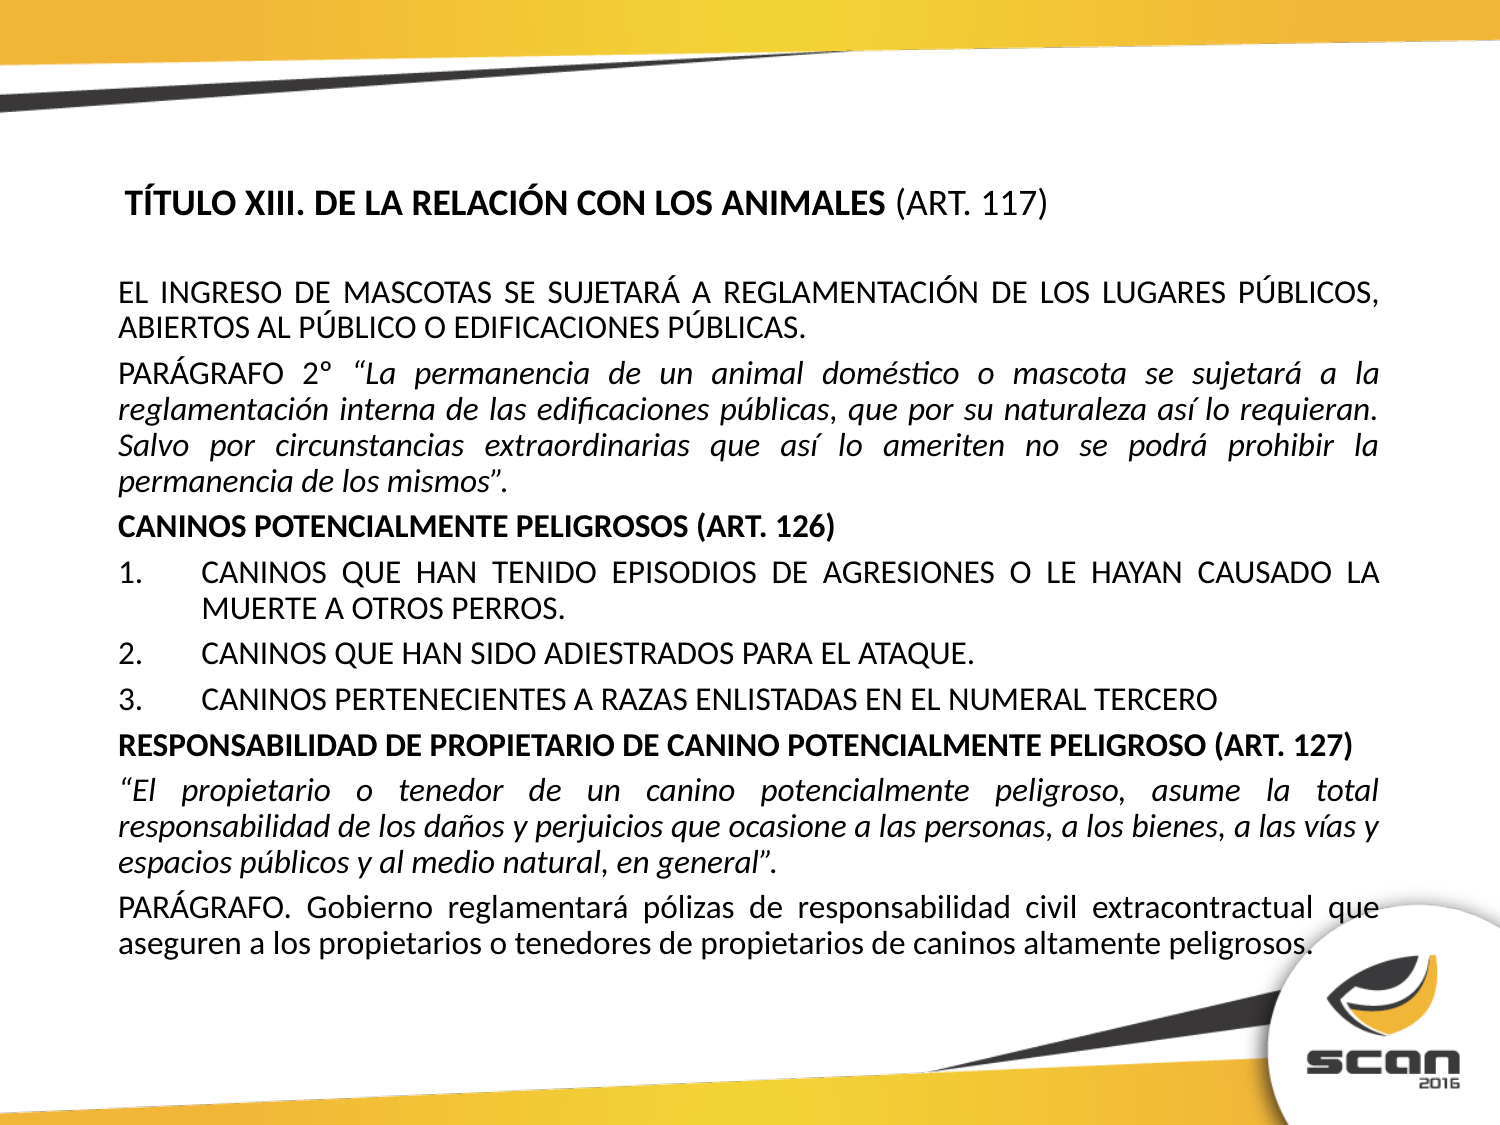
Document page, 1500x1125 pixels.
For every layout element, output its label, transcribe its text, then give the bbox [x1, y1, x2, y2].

text_box TÍTULO XIII. DE LA RELACIÓN CON LOS ANIMALES (ART. 117) [109, 170, 1410, 231]
list EL INGRESO DE MASCOTAS SE SUJETARÁ A REGLAMENTACIÓN DE LOS LUGARES PÚBLICOS, ABIERTOS AL PÚBLICO O EDIFICACIONES PÚBLICAS. PARÁGRAFO 2º “La permanencia de un animal doméstico o mascota se sujetará a la reglamentación interna de las edificaciones públicas, que por su naturaleza así lo requieran. Salvo por circunstancias extraordinarias que así lo ameriten no se podrá prohibir la permanencia de los mismos”. CANINOS POTENCIALMENTE PELIGROSOS (ART. 126) CANINOS QUE HAN TENIDO EPISODIOS DE AGRESIONES O LE HAYAN CAUSADO LA MUERTE A OTROS PERROS. CANINOS QUE HAN SIDO ADIESTRADOS PARA EL ATAQUE. CANINOS PERTENECIENTES A RAZAS ENLISTADAS EN EL NUMERAL TERCERO RESPONSABILIDAD DE PROPIETARIO DE CANINO POTENCIALMENTE PELIGROSO (ART. 127) “El propietario o tenedor de un canino potencialmente peligroso, asume la total responsabilidad de los daños y perjuicios que ocasione a las personas, a los bienes, a las vías y espacios públicos y al medio natural, en general”. PARÁGRAFO. Gobierno reglamentará pólizas de responsabilidad civil extracontractual que aseguren a los propietarios o tenedores de propietarios de caninos altamente peligrosos. [103, 267, 1397, 1014]
picture [0, 0, 1500, 1125]
